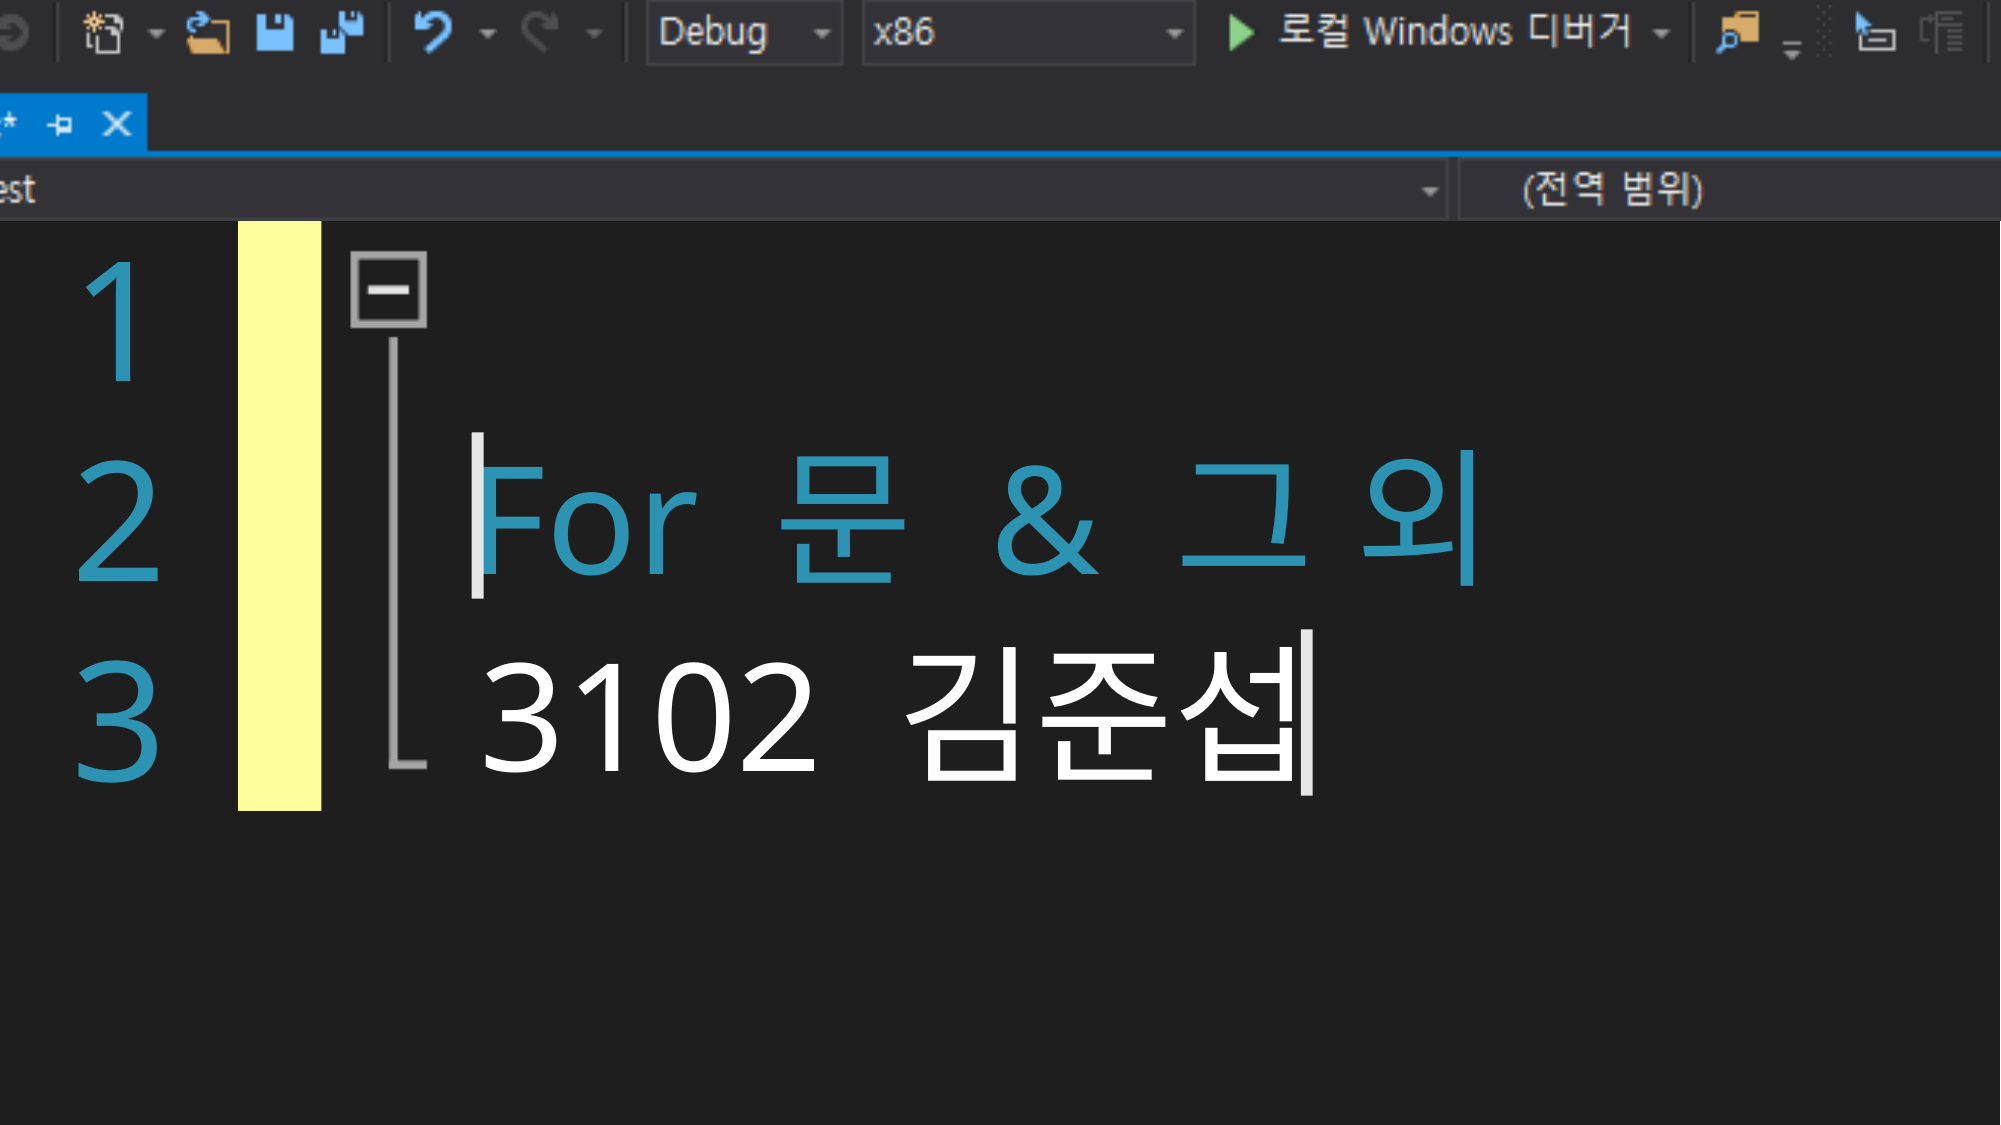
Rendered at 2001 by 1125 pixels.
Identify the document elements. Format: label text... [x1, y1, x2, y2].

text_box [237, 221, 322, 812]
text_box 3102 김준섭 [464, 613, 1327, 809]
text_box 1 2 3 [56, 221, 182, 822]
picture [339, 235, 429, 796]
text_box [1300, 628, 1314, 797]
text_box [471, 431, 485, 600]
picture [0, 0, 2001, 221]
text_box For 문 & 그 외 [454, 417, 1508, 612]
